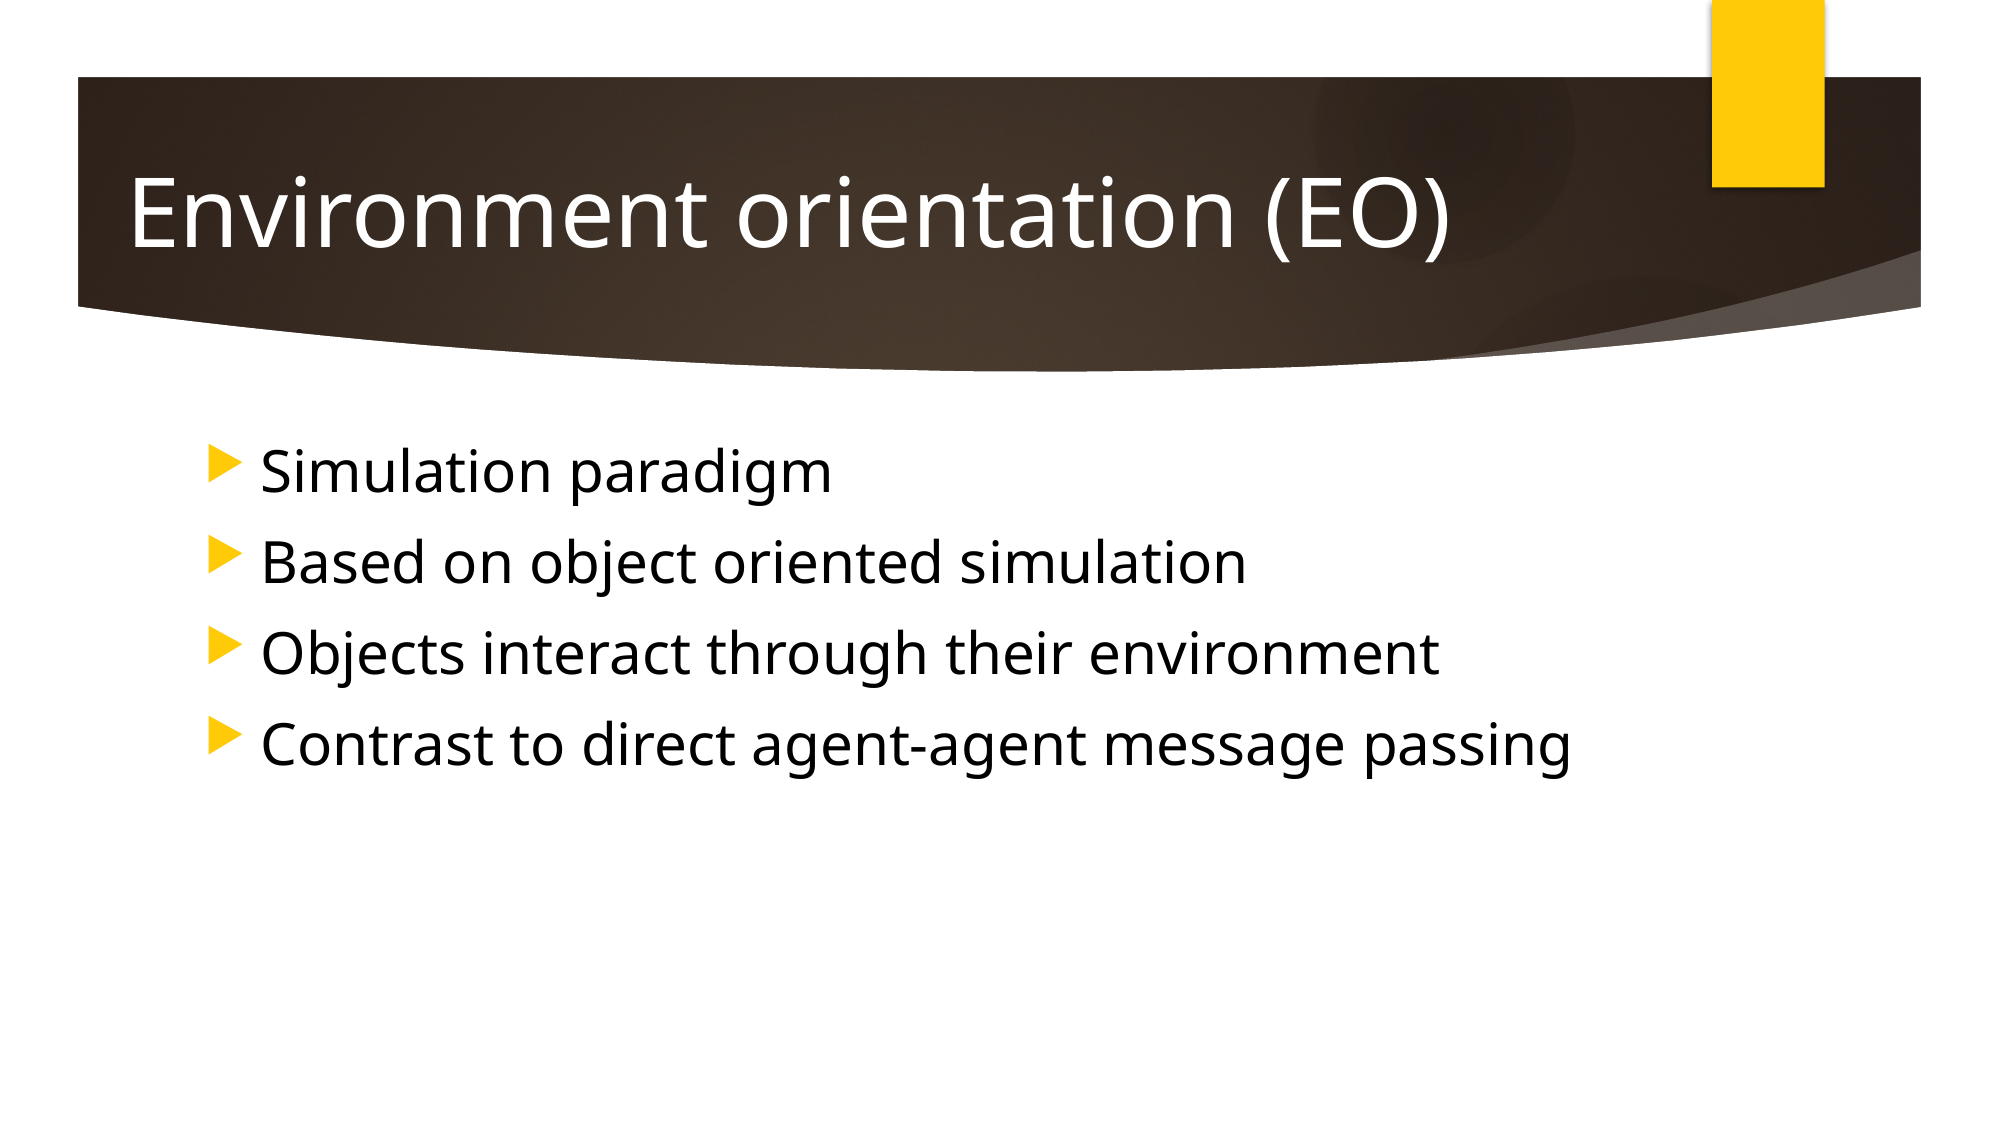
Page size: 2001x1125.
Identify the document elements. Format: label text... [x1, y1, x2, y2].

title Environment orientation (EO) [111, 99, 1658, 317]
list Simulation paradigm Based on object oriented simulation Objects interact through their environment Contrast to direct agent-agent message passing [189, 427, 1638, 988]
